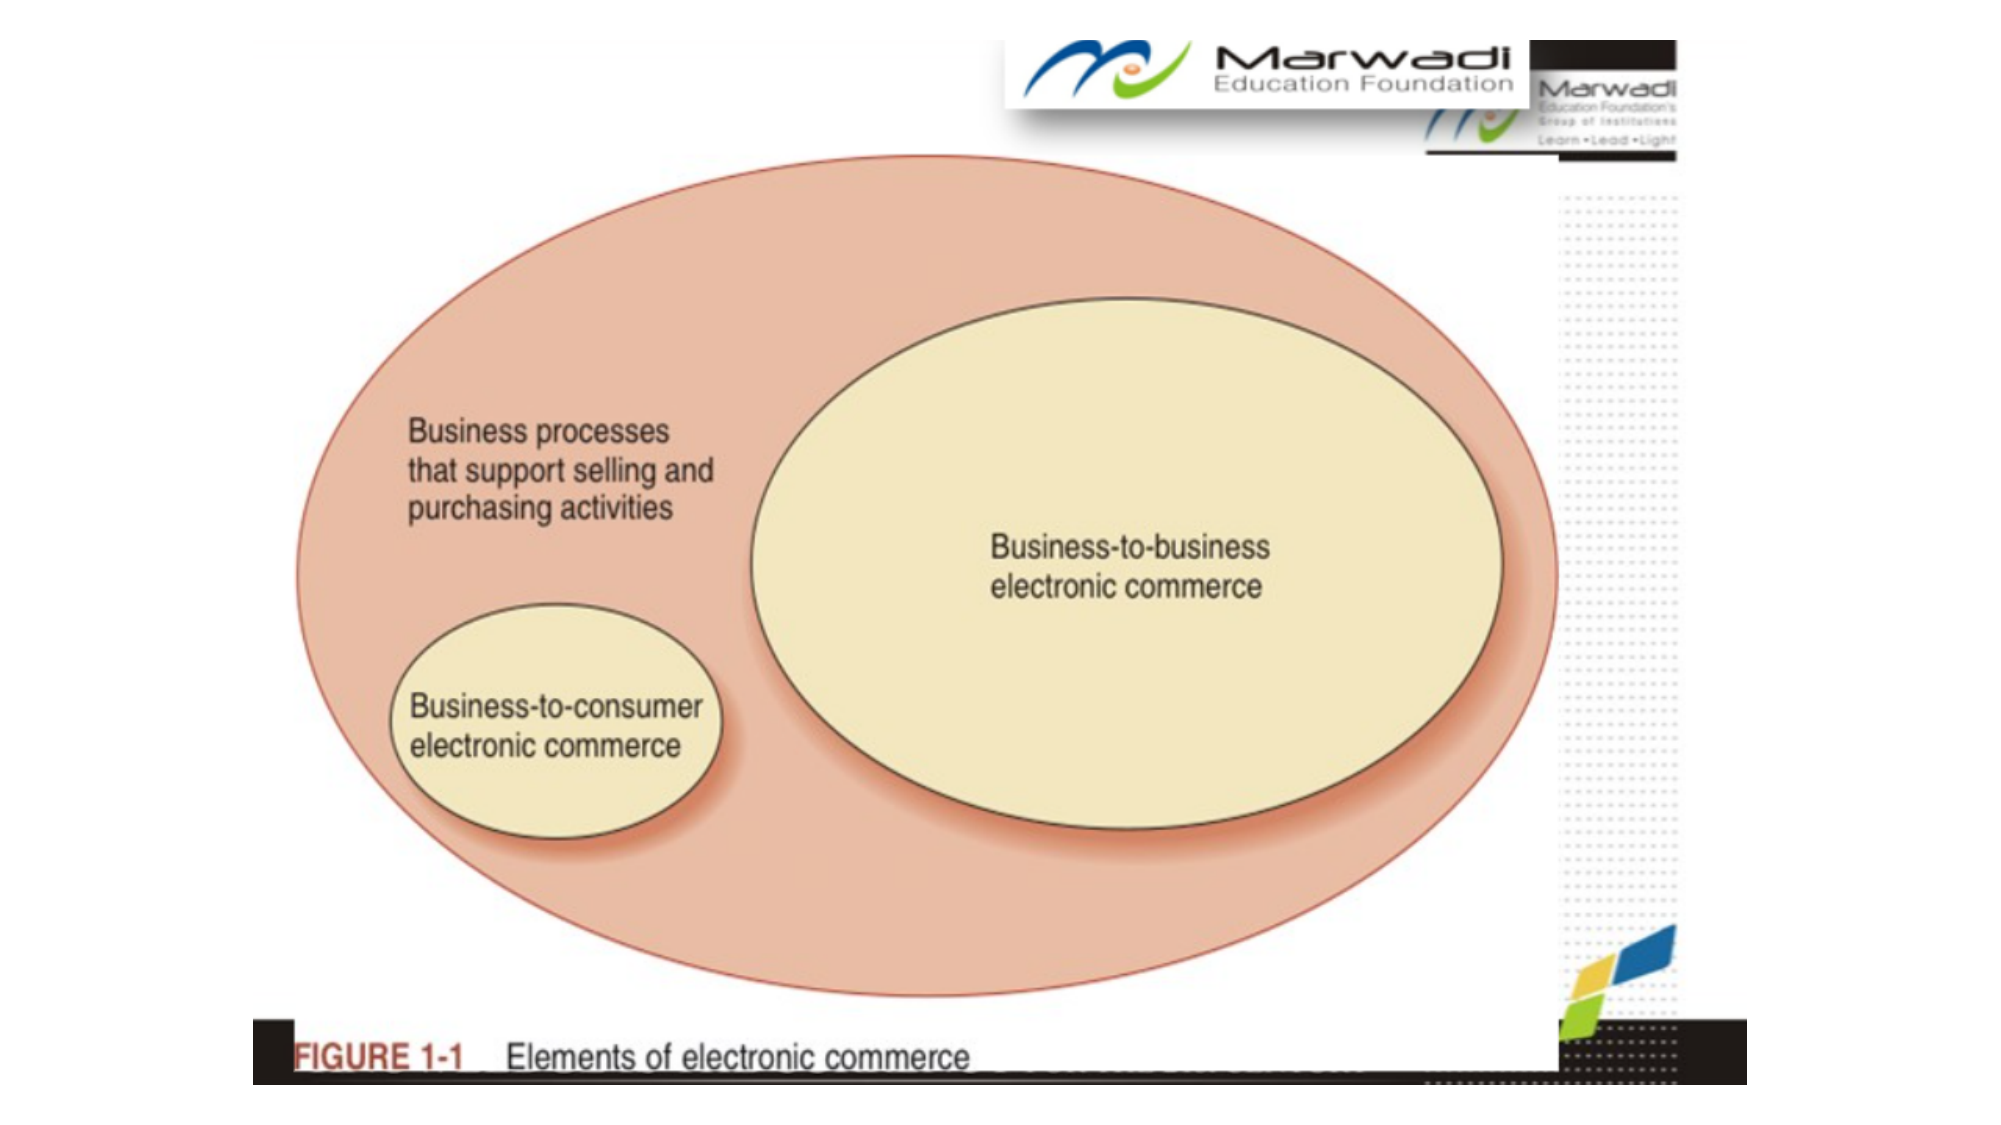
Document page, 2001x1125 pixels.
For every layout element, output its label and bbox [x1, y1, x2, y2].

picture [253, 40, 1747, 1085]
